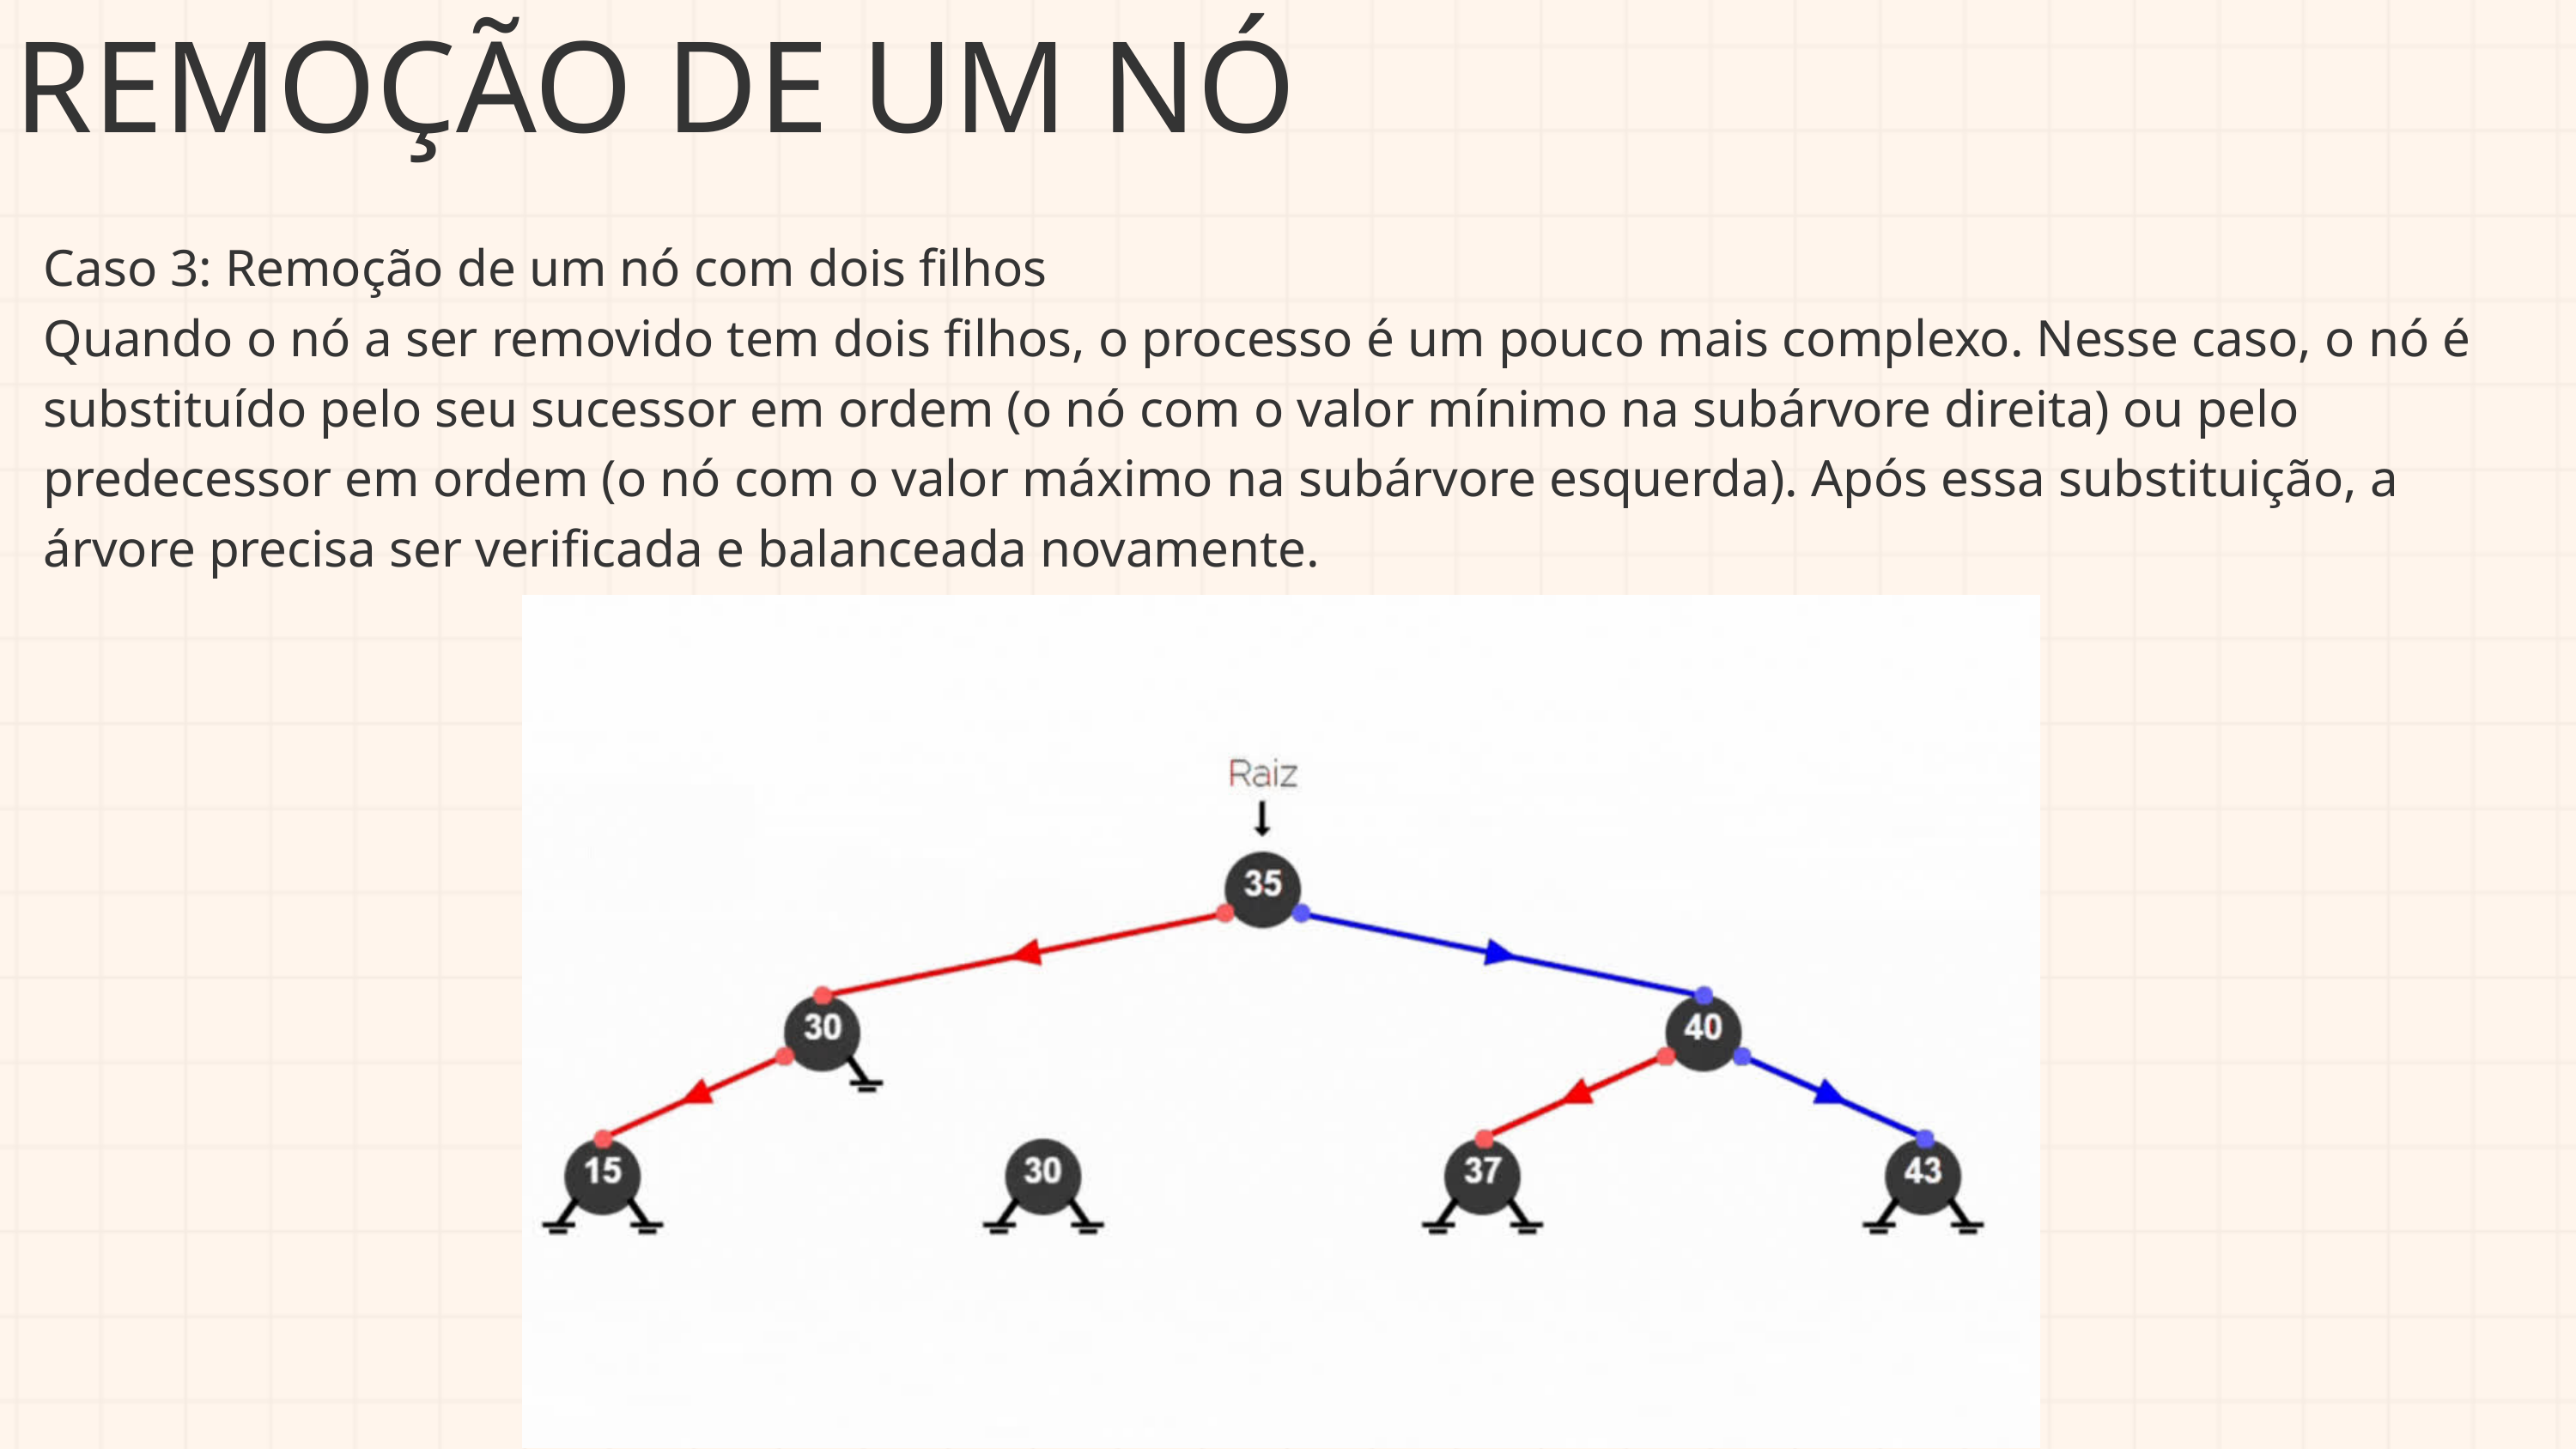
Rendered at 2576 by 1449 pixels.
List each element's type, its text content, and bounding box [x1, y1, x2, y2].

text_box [521, 594, 2041, 1449]
text_box [0, 0, 2576, 1449]
text_box Caso 3: Remoção de um nó com dois filhos Quando o nó a ser removido tem dois filhos, o processo é um pouco mais complexo. Nesse caso, o nó é substituído pelo seu sucessor em ordem (o nó com o valor mínimo na subárvore direita) ou pelo predecessor em ordem (o nó com o valor máximo na subárvore esquerda). Após essa substituição, a árvore precisa ser verificada e balanceada novamente. [43, 226, 2549, 578]
text_box REMOÇÃO DE UM NÓ [14, 21, 2549, 158]
